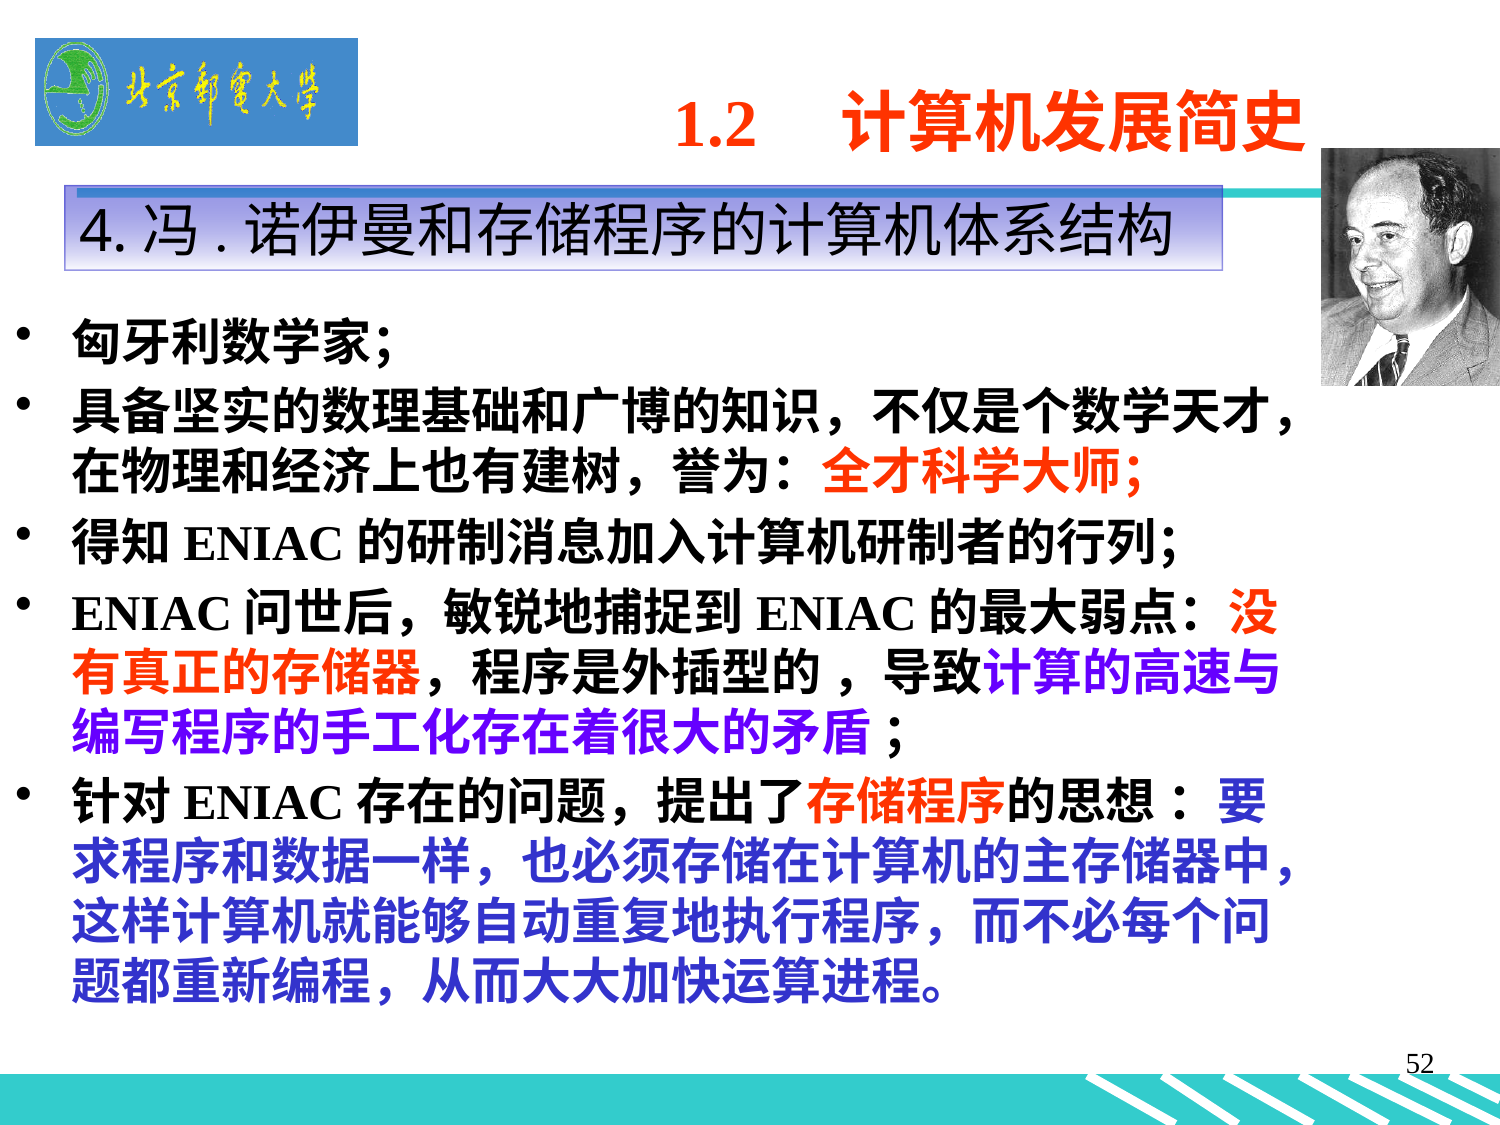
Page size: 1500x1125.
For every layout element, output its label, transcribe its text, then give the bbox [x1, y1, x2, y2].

title 1.2 计算机发展简史 [29, 10, 1323, 228]
text_box 52 [1137, 1037, 1450, 1113]
list 匈牙利数学家； 具备坚实的数理基础和广博的知识，不仅是个数学天才，在物理和经济上也有建树，誉为：全才科学大师； 得知ENIAC的研制消息加入计算机研制者的行列； ENIAC问世后，敏锐地捕捉到ENIAC的最大弱点：没有真正的存储器，程序是外插型的 ，导致计算的高速与编写程序的手工化存在着很大的矛盾 ； 针对ENIAC存在的问题，提出了存储程序的思想 ：要求程序和数据一样，也必须存储在计算机的主存储器中，这样计算机就能够自动重复地执行程序，而不必每个问题都重新编程，从而大大加快运算进程。 [0, 302, 1312, 1110]
picture [1321, 148, 1500, 386]
text_box 4.冯.诺伊曼和存储程序的计算机体系结构 [64, 185, 1223, 271]
